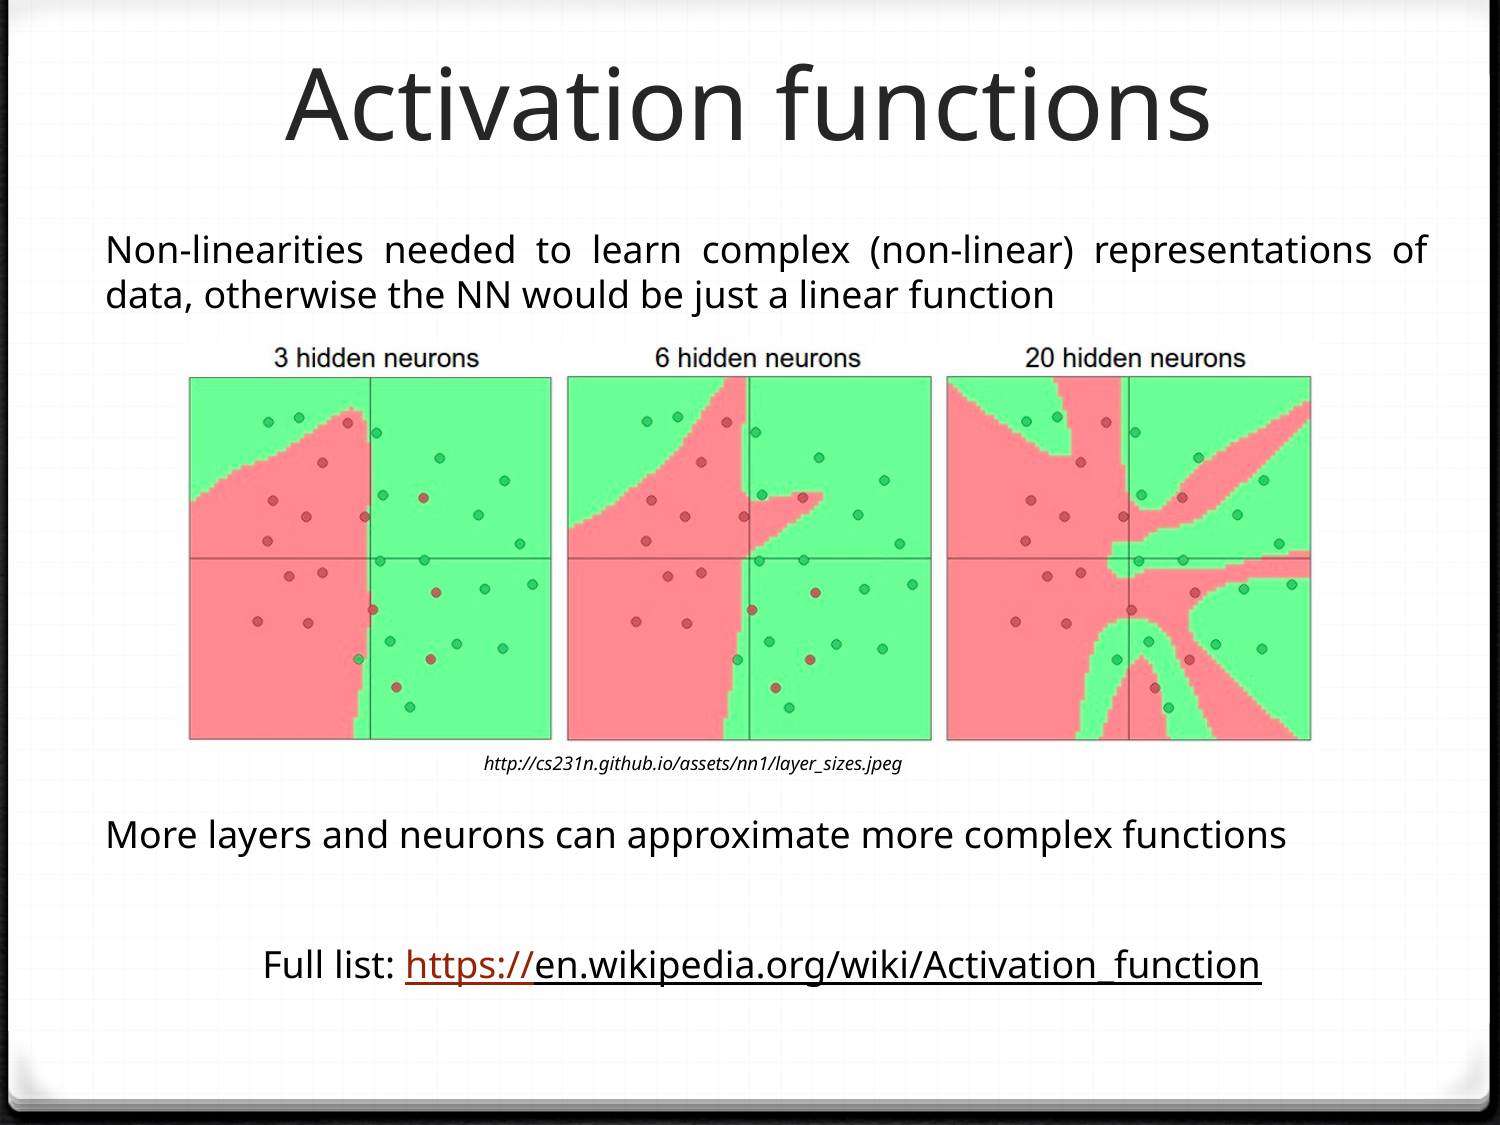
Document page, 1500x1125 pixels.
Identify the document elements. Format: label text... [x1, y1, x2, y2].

text_box Non-linearities needed to learn complex (non-linear) representations of data, otherwise the NN would be just a linear function More layers and neurons can approximate more complex functions [90, 218, 1444, 864]
text_box Activation functions [90, 29, 1410, 171]
picture [0, 0, 1500, 1125]
text_box http://cs231n.github.io/assets/nn1/layer_sizes.jpeg [468, 758, 1219, 782]
text_box Full list: https://en.wikipedia.org/wiki/Activation_function [247, 933, 1287, 1000]
